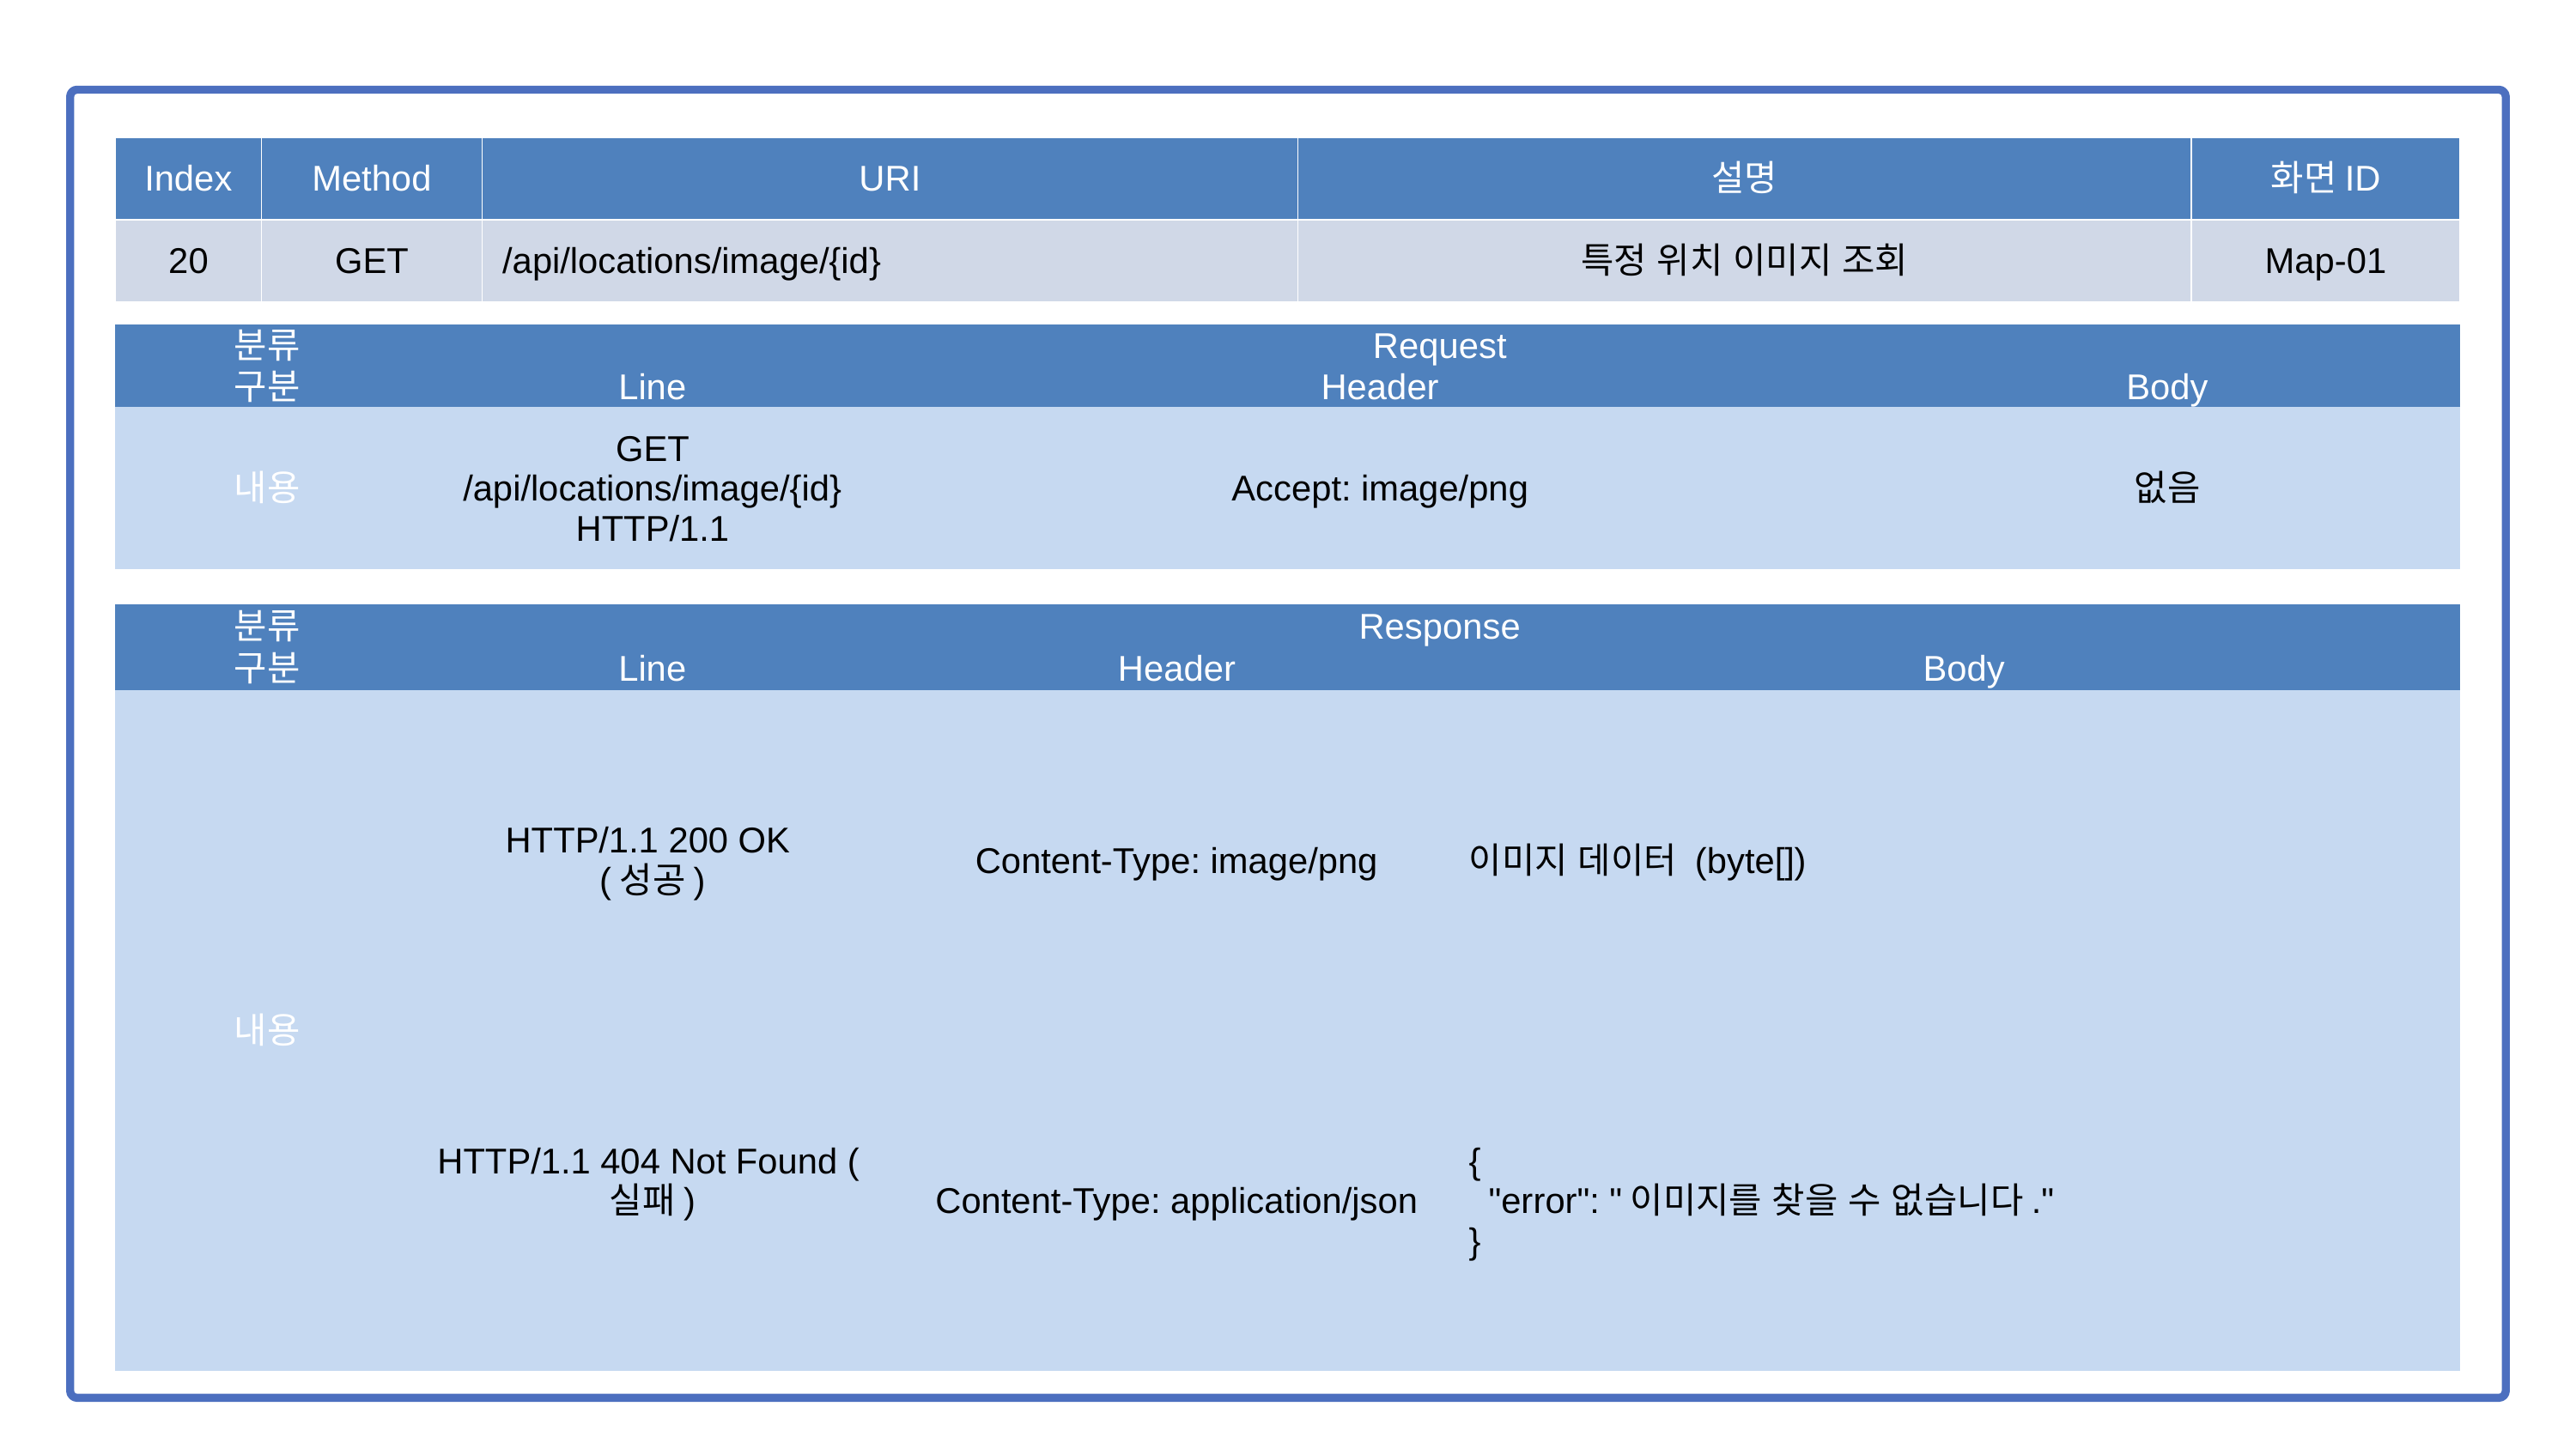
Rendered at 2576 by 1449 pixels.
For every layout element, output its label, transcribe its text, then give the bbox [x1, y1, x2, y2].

table_header 분류 [115, 324, 419, 366]
table_cell { "error": "이미지를 찾을 수 없습니다." } [1467, 1030, 2460, 1371]
table_cell Content-Type: image/png [886, 690, 1467, 1030]
table_cell Content-Type: application/json [886, 1030, 1467, 1371]
text_box [70, 89, 2506, 1398]
table_cell Body [1467, 647, 2460, 690]
table_cell Header [886, 366, 1874, 407]
table_header 분류 [115, 604, 419, 647]
table_cell 내용 [115, 407, 419, 569]
table_cell Line [419, 647, 886, 690]
table_cell /api/locations/image/{id} [483, 221, 1297, 301]
table_header URI [483, 138, 1297, 219]
table_header Index [116, 138, 261, 219]
table_cell 구분 [115, 366, 419, 407]
table_cell Body [1874, 366, 2460, 407]
table_cell GET /api/locations/image/{id} HTTP/1.1 [419, 407, 886, 569]
table_cell HTTP/1.1 200 OK (성공) [419, 690, 886, 1030]
table_header Method [262, 138, 482, 219]
table_cell 20 [116, 221, 261, 301]
table_cell Accept: image/png [886, 407, 1874, 569]
table_header 화면ID [2192, 138, 2459, 219]
table_cell GET [262, 221, 482, 301]
table_header 설명 [1298, 138, 2190, 219]
table_cell 이미지 데이터 (byte[]) [1467, 690, 2460, 1030]
table_cell 구분 [115, 647, 419, 690]
table_cell 특정 위치 이미지 조회 [1298, 221, 2190, 301]
table_header Request [419, 324, 2460, 366]
table_cell Header [886, 647, 1467, 690]
table_cell 내용 [115, 690, 419, 1371]
table_cell Map-01 [2192, 221, 2459, 301]
table_cell HTTP/1.1 404 Not Found (실패) [419, 1030, 886, 1371]
table_header Response [419, 604, 2460, 647]
table_cell Line [419, 366, 886, 407]
table_cell 없음 [1874, 407, 2460, 569]
